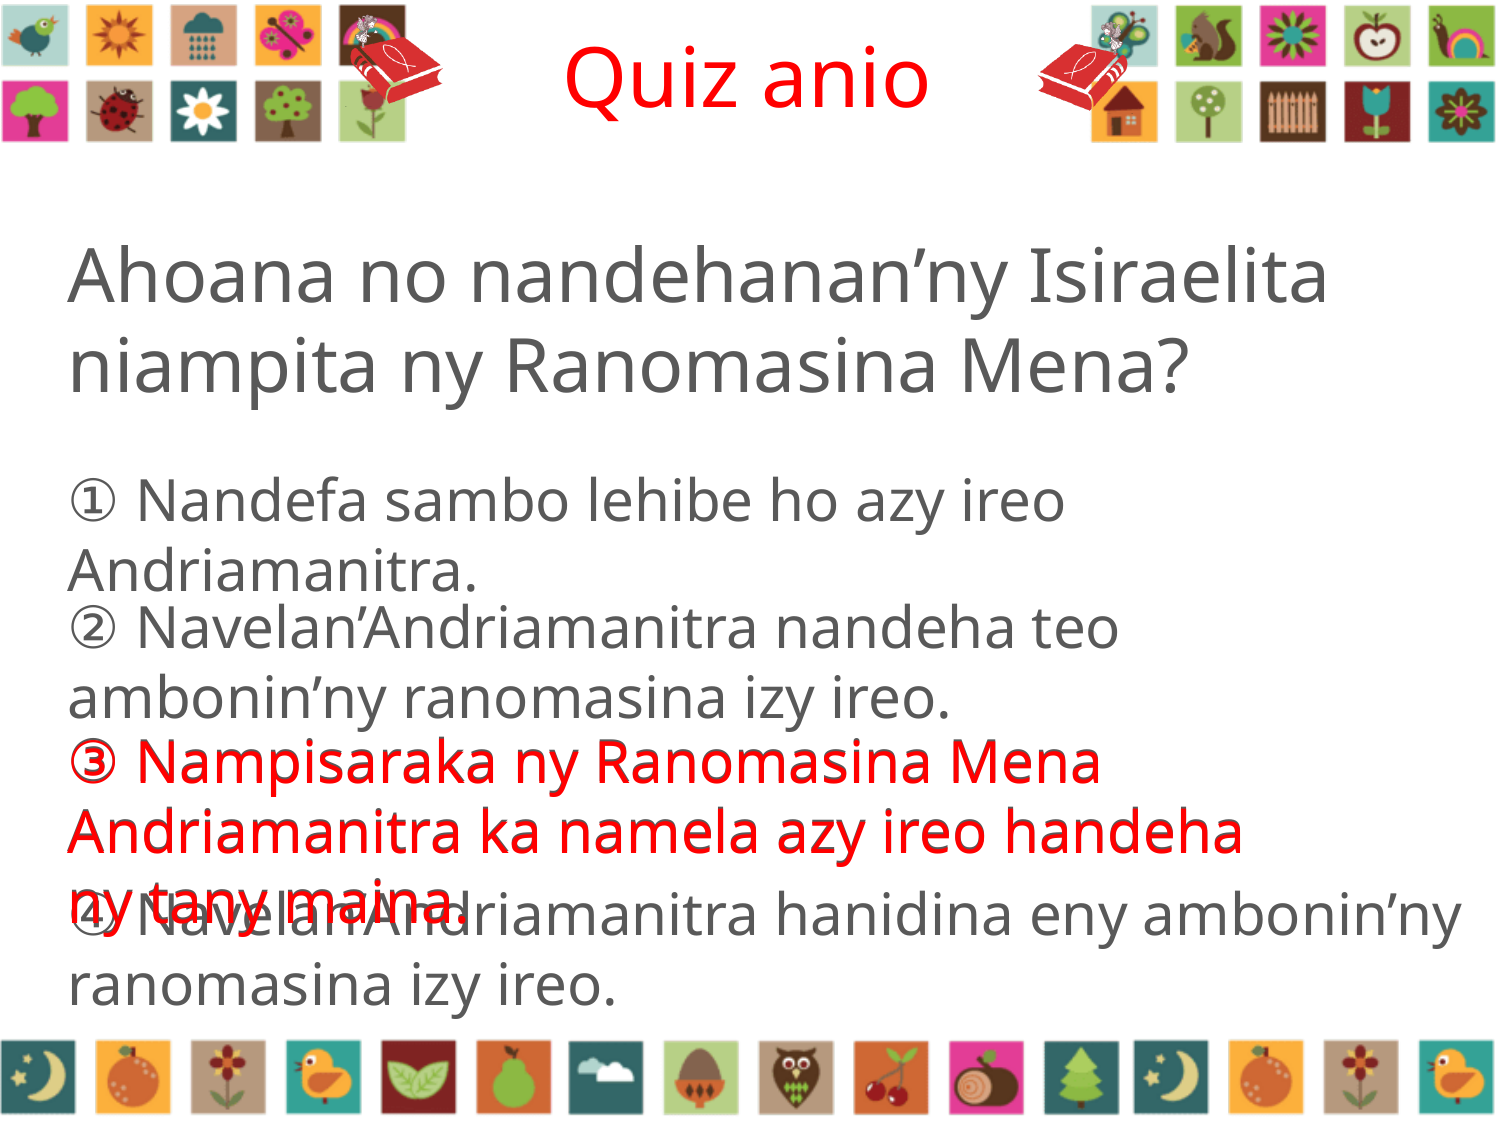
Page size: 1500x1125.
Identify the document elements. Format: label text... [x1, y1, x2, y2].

text_box Quiz anio [425, 16, 1078, 131]
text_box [0, 1028, 1500, 1118]
text_box ③ Nampisaraka ny Ranomasina Mena Andriamanitra ka namela azy ireo handeha ny tany maina. [53, 717, 1483, 943]
picture [0, 0, 475, 150]
picture [1005, 3, 1500, 150]
text_box ② Navelan’Andriamanitra nandeha teo ambonin’ny ranomasina izy ireo. [53, 582, 1436, 716]
text_box ① Nandefa sambo lehibe ho azy ireo Andriamanitra. [53, 456, 1436, 582]
text_box Ahoana no nandehanan’ny Isiraelita niampita ny Ranomasina Mena? [53, 219, 1436, 415]
text_box ④ Navelan’Andriamanitra hanidina eny ambonin’ny ranomasina izy ireo. [53, 943, 1483, 1025]
